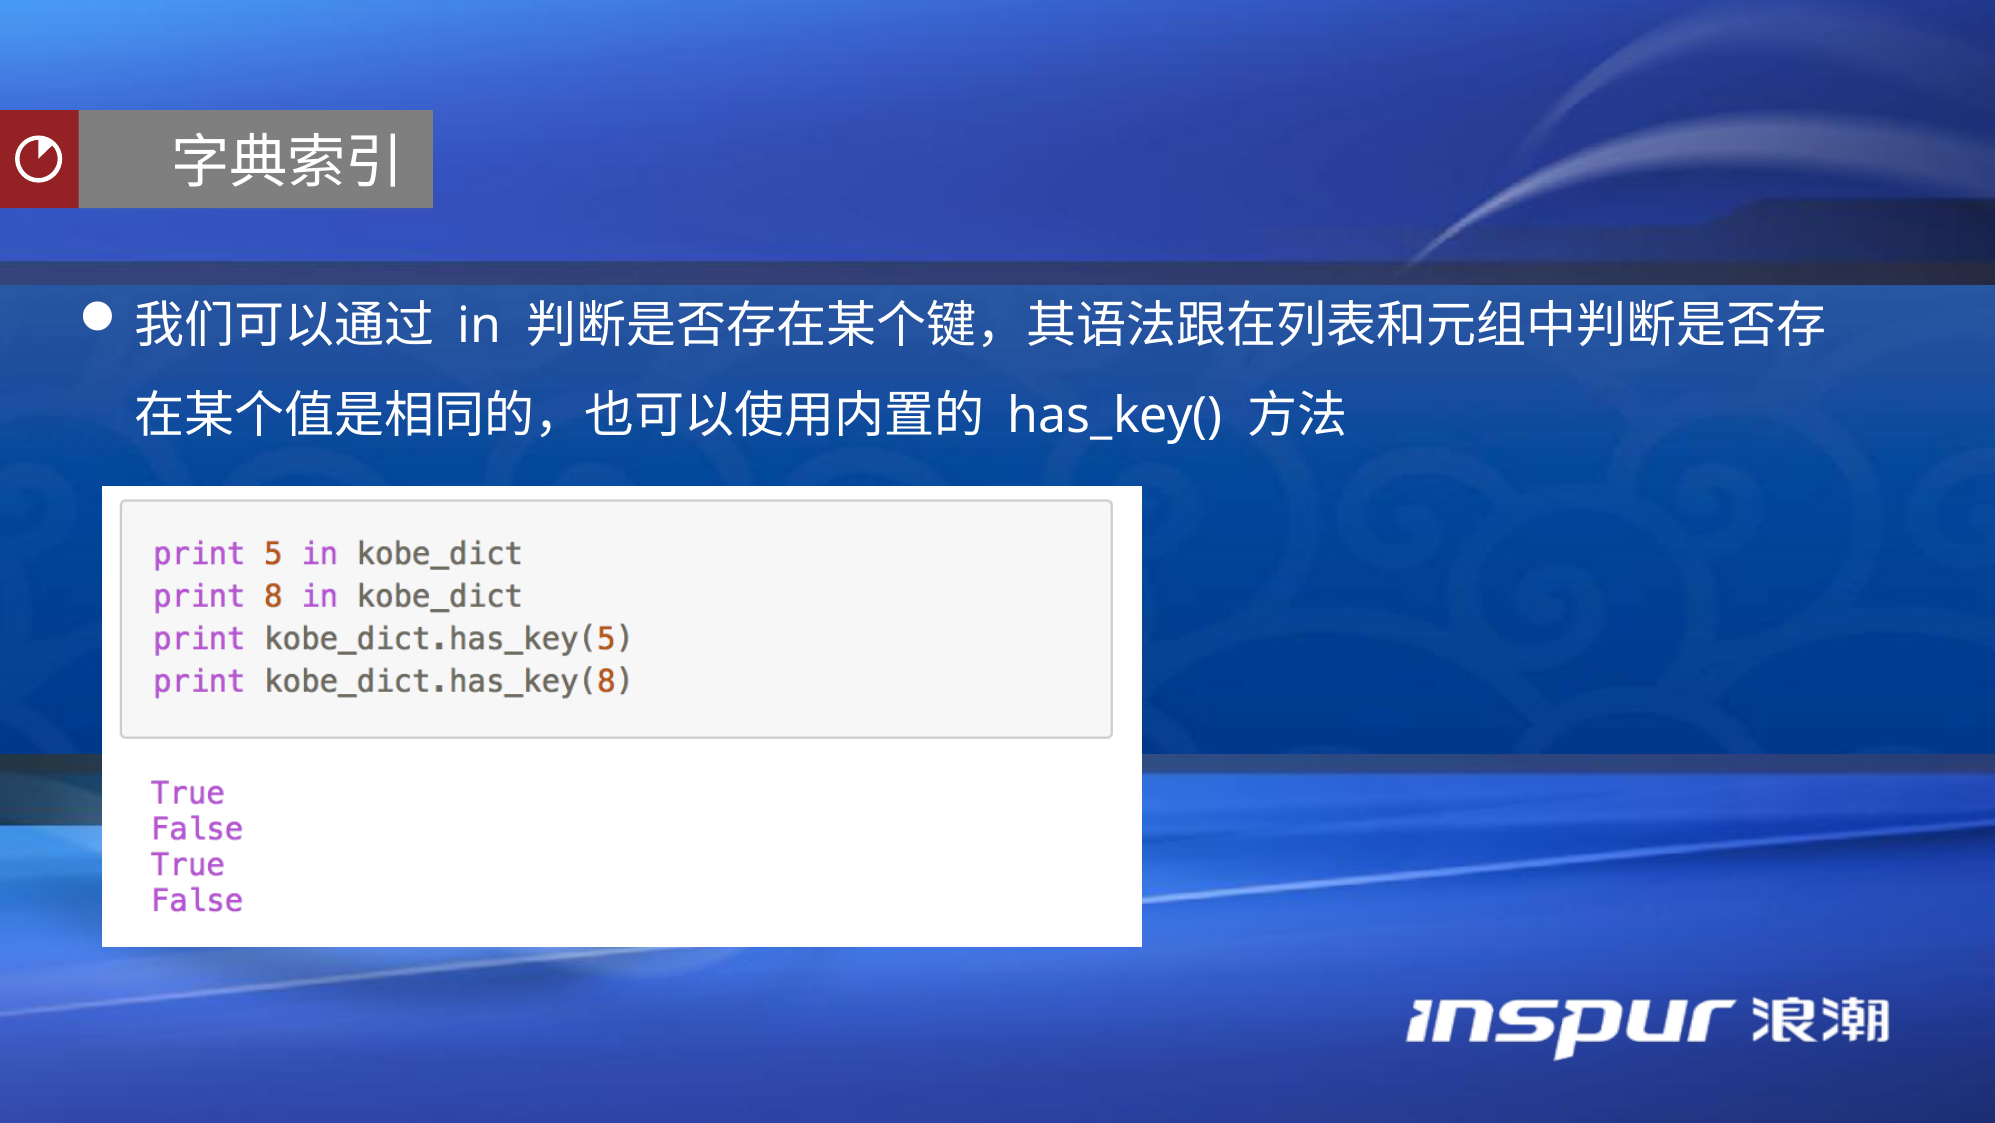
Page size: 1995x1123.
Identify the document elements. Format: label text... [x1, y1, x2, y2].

text_box 我们可以通过 in 判断是否存在某个键，其语法跟在列表和元组中判断是否存在某个值是相同的，也可以使用内置的 has_key() 方法 [64, 255, 1860, 536]
picture [0, 0, 1995, 1123]
text_box [1016, 278, 1950, 947]
text_box 字典索引 [156, 116, 741, 202]
text_box [15, 135, 63, 183]
text_box [77, 108, 435, 210]
text_box [0, 108, 77, 210]
